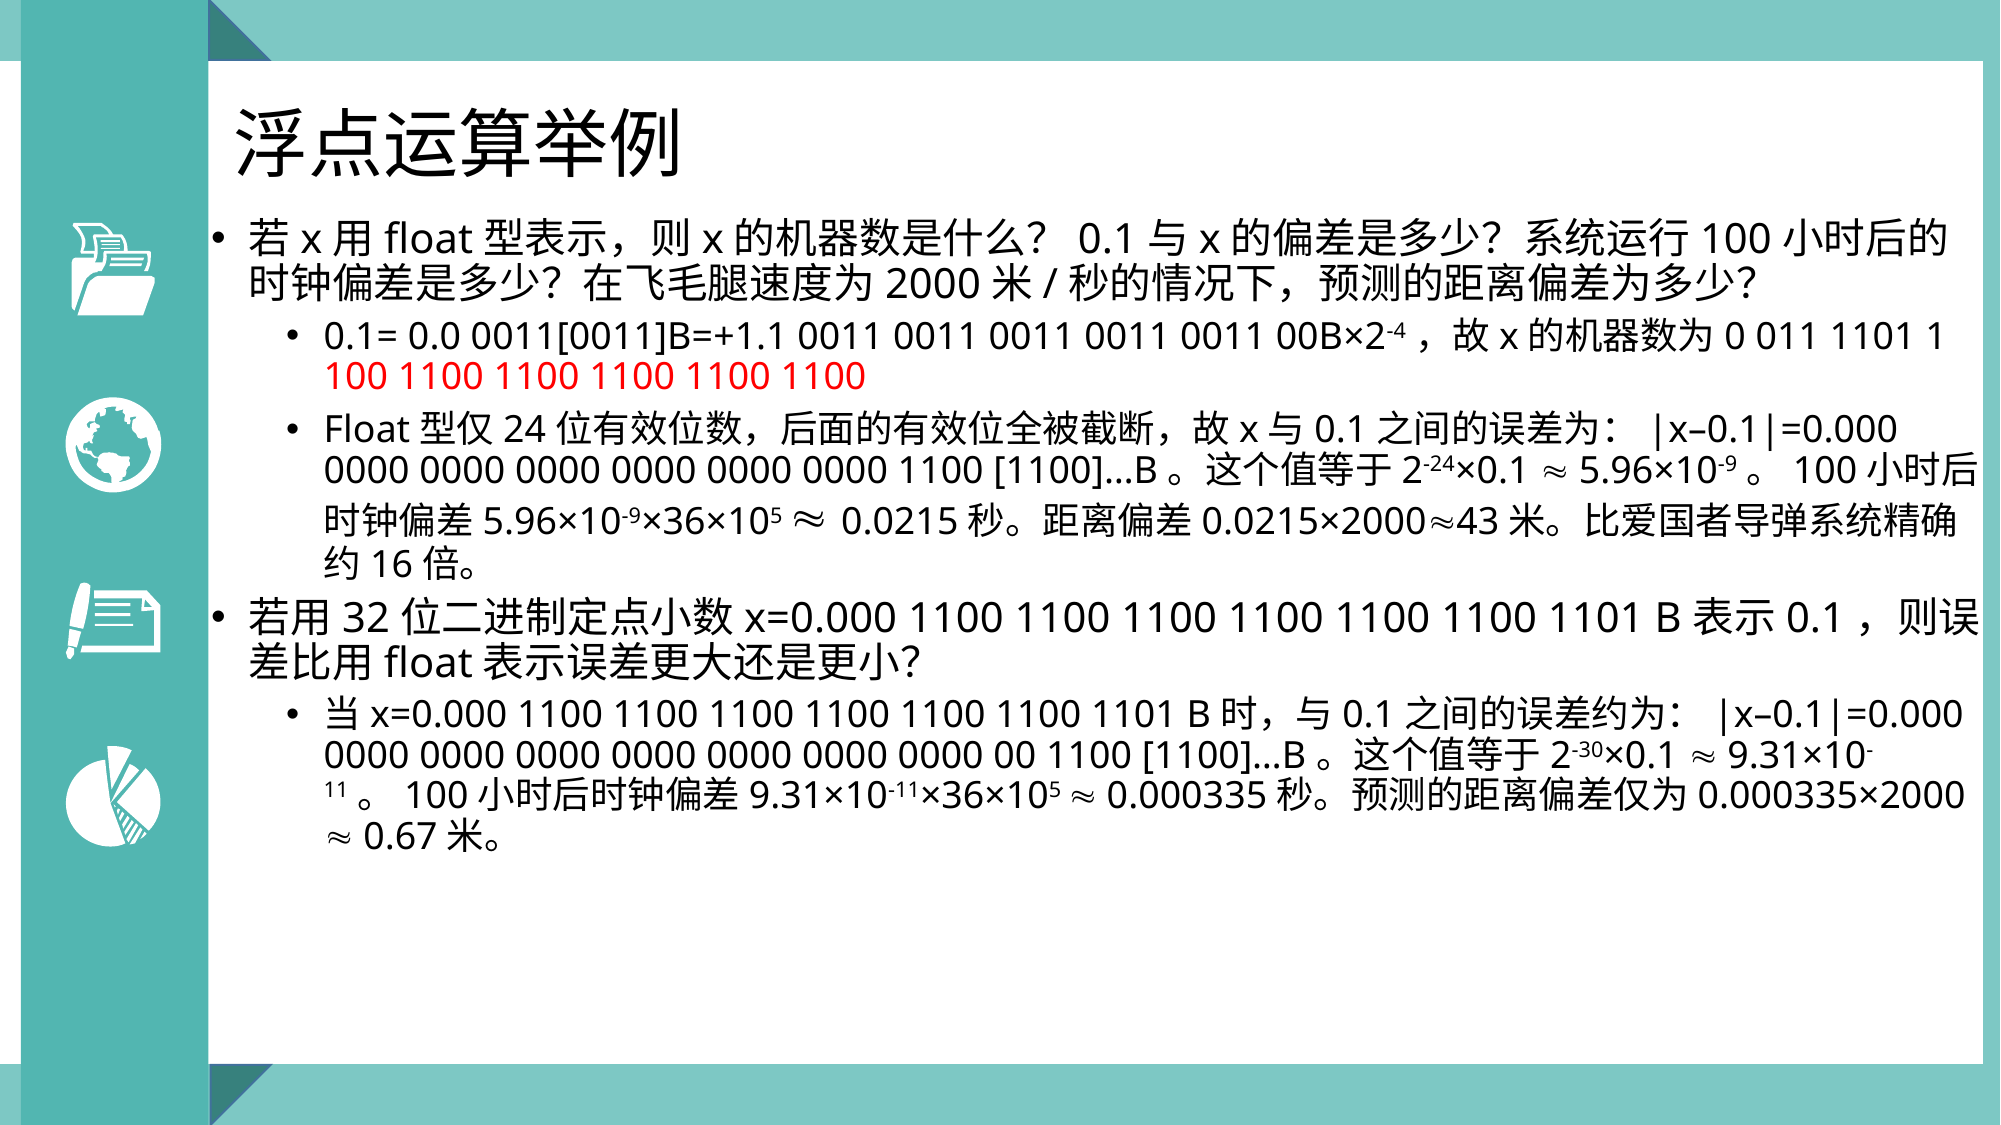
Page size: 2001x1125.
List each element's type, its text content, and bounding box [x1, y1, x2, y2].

list 若x用float型表示，则x的机器数是什么？0.1与x的偏差是多少？系统运行100小时后的时钟偏差是多少？在飞毛腿速度为2000米/秒的情况下，预测的距离偏差为多少？ 0.1= 0.0 0011[0011]B=+1.1 0011 0011 0011 0011 0011 00B×2-4，故x的机器数为0 011 1101 1 100 1100 1100 1100 1100 1100 Float型仅24位有效位数，后面的有效位全被截断，故x与0.1之间的误差为：|x–0.1|=0.000 0000 0000 0000 0000 0000 0000 1100 [1100]…B。这个值等于2-24×0.1  5.96×10-9。100小时后时钟偏差5.96×10-9×36×105  0.0215秒。距离偏差0.0215×200043米。比爱国者导弹系统精确约16倍。 若用32位二进制定点小数x=0.000 1100 1100 1100 1100 1100 1100 1101 B表示0.1，则误差比用float表示误差更大还是更小？ 当x=0.000 1100 1100 1100 1100 1100 1100 1101 B时，与0.1之间的误差约为：|x–0.1|=0.000 0000 0000 0000 0000 0000 0000 0000 00 1100 [1100]…B。这个值等于2-30×0.1  9.31×10-11。100小时后时钟偏差9.31×10-11×36×105  0.000335秒。预测的距离偏差仅为0.000335×2000  0.67米。 [196, 210, 2000, 1087]
title 浮点运算举例 [218, 101, 1569, 194]
